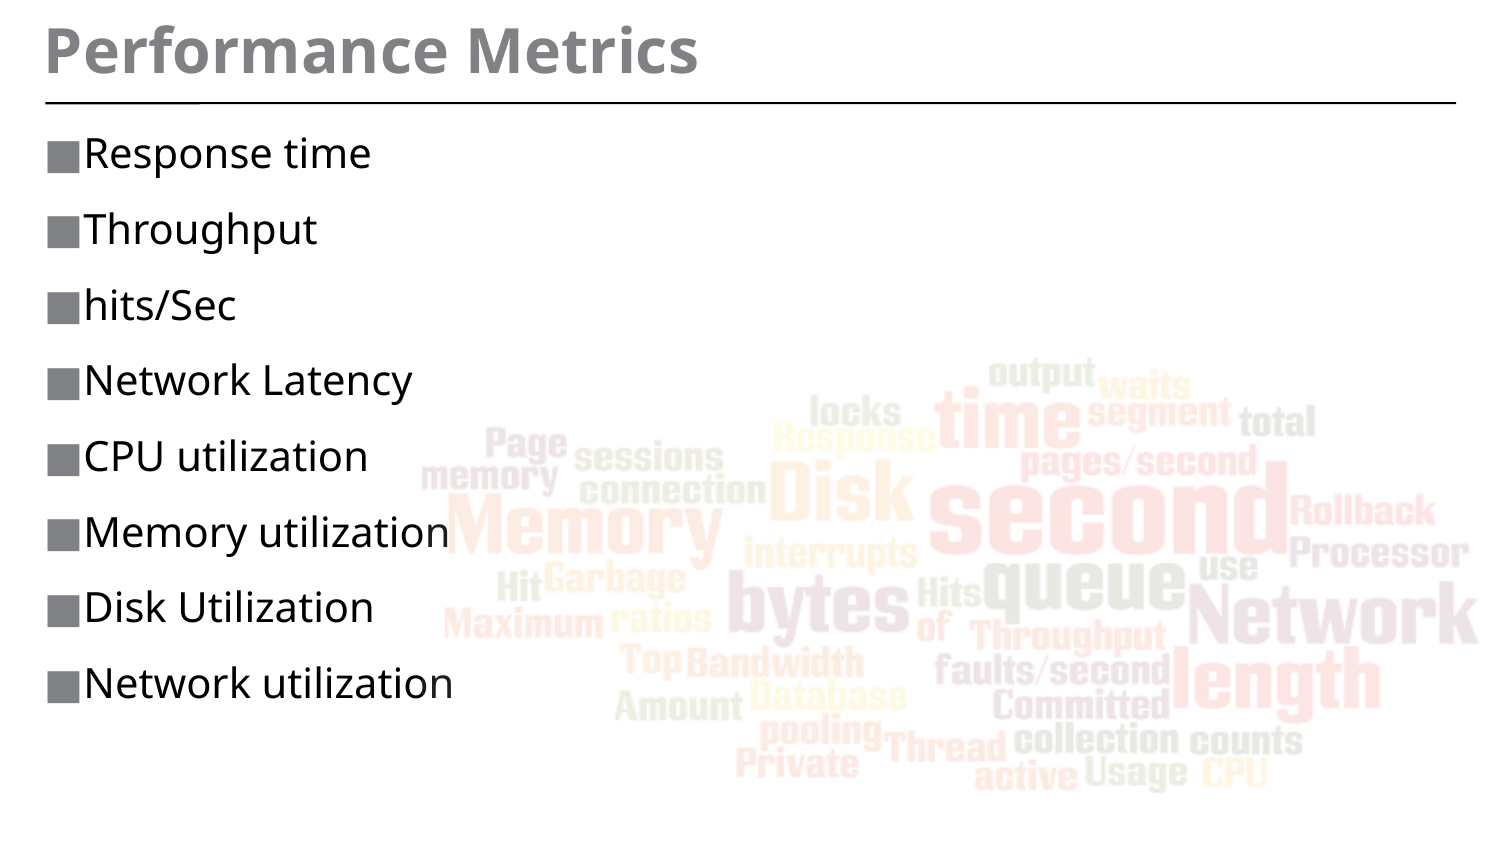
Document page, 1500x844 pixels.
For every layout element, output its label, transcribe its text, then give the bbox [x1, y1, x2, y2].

picture [421, 322, 1487, 809]
list Response time Throughput hits/Sec Network Latency CPU utilization Memory utilization Disk Utilization Network utilization [43, 26, 1457, 687]
